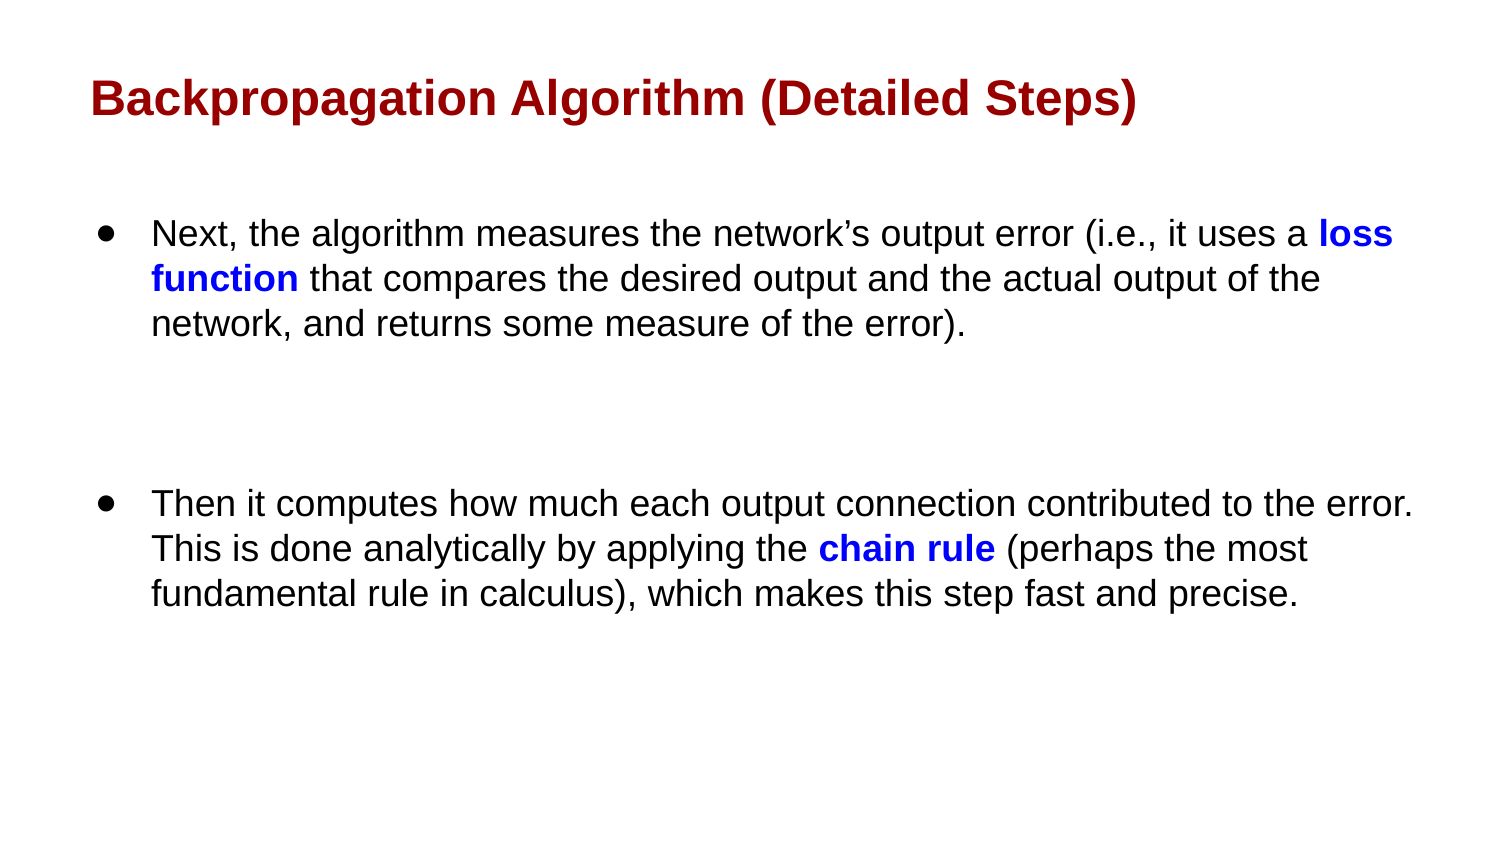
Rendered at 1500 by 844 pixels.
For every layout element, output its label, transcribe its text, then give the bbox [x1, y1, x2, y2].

text_box Next, the algorithm measures the network’s output error (i.e., it uses a loss function that compares the desired output and the actual output of the network, and returns some measure of the error). Then it computes how much each output connection contributed to the error. This is done analytically by applying the chain rule (perhaps the most fundamental rule in calculus), which makes this step fast and precise. [61, 149, 1452, 800]
text_box Backpropagation Algorithm (Detailed Steps) [61, 50, 1187, 149]
